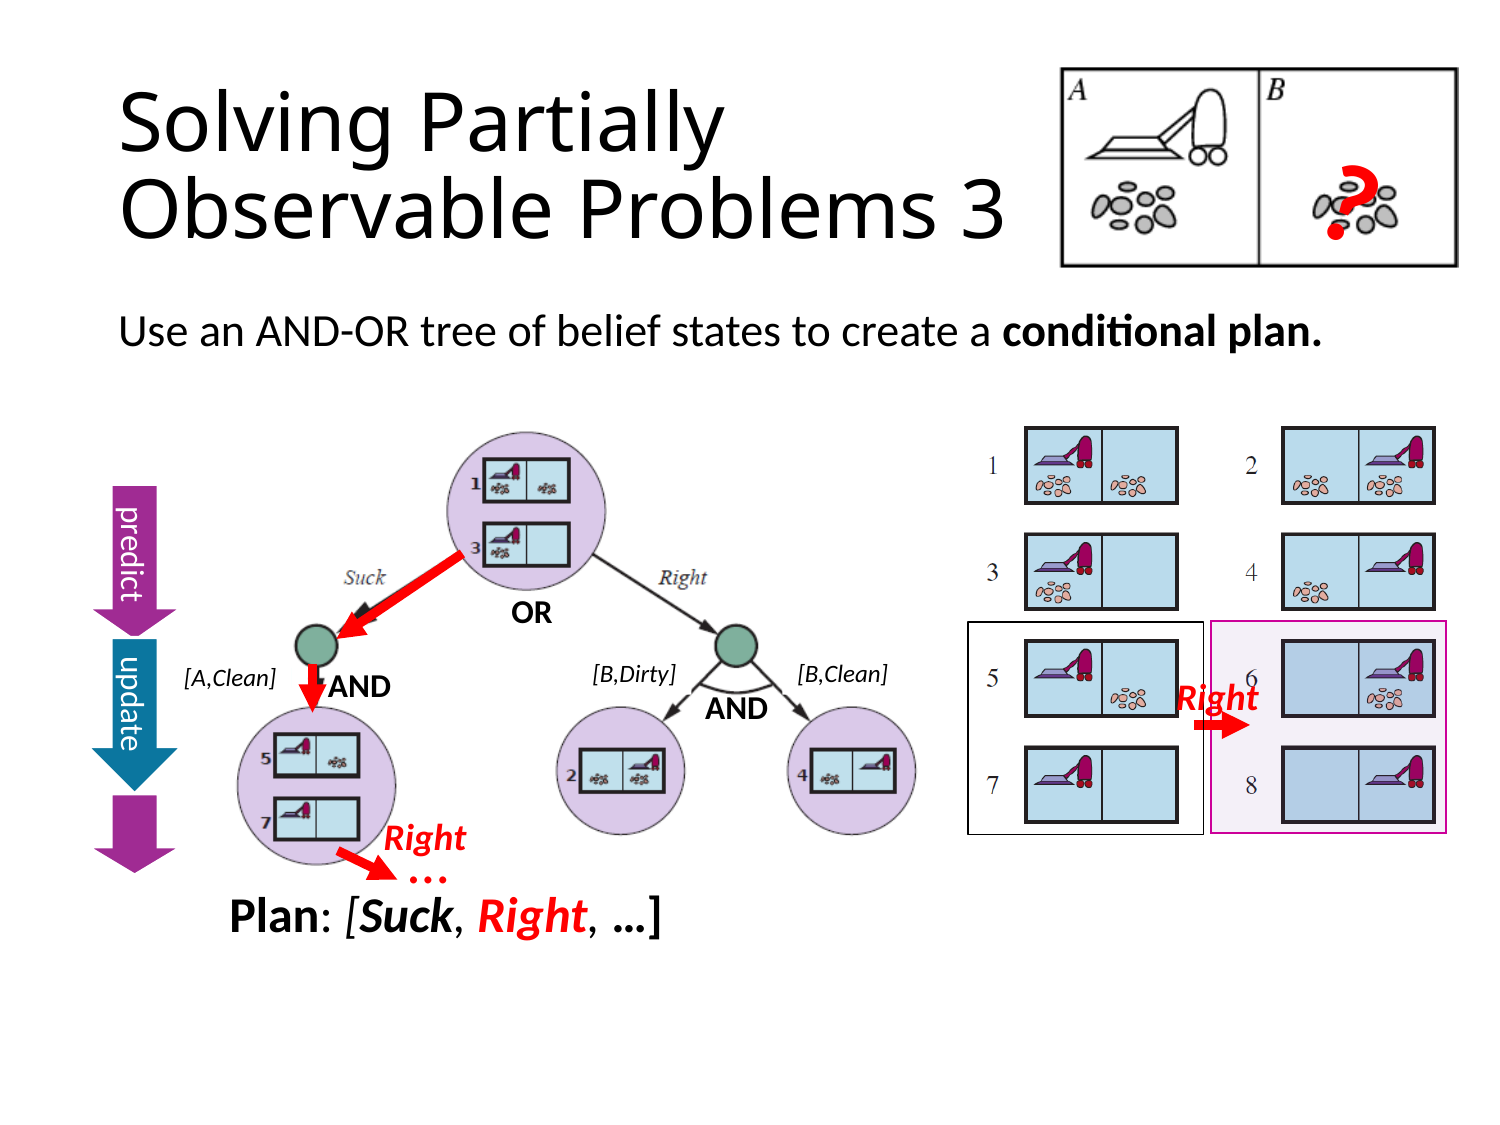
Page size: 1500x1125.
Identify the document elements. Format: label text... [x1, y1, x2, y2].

list Use an AND-OR tree of belief states to create a conditional plan. [103, 299, 1397, 407]
title Solving Partially Observable Problems 3 [103, 59, 1038, 278]
text_box Plan: [Suck, Right, …] [214, 904, 679, 1010]
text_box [87, 412, 1458, 904]
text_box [1058, 66, 1459, 272]
